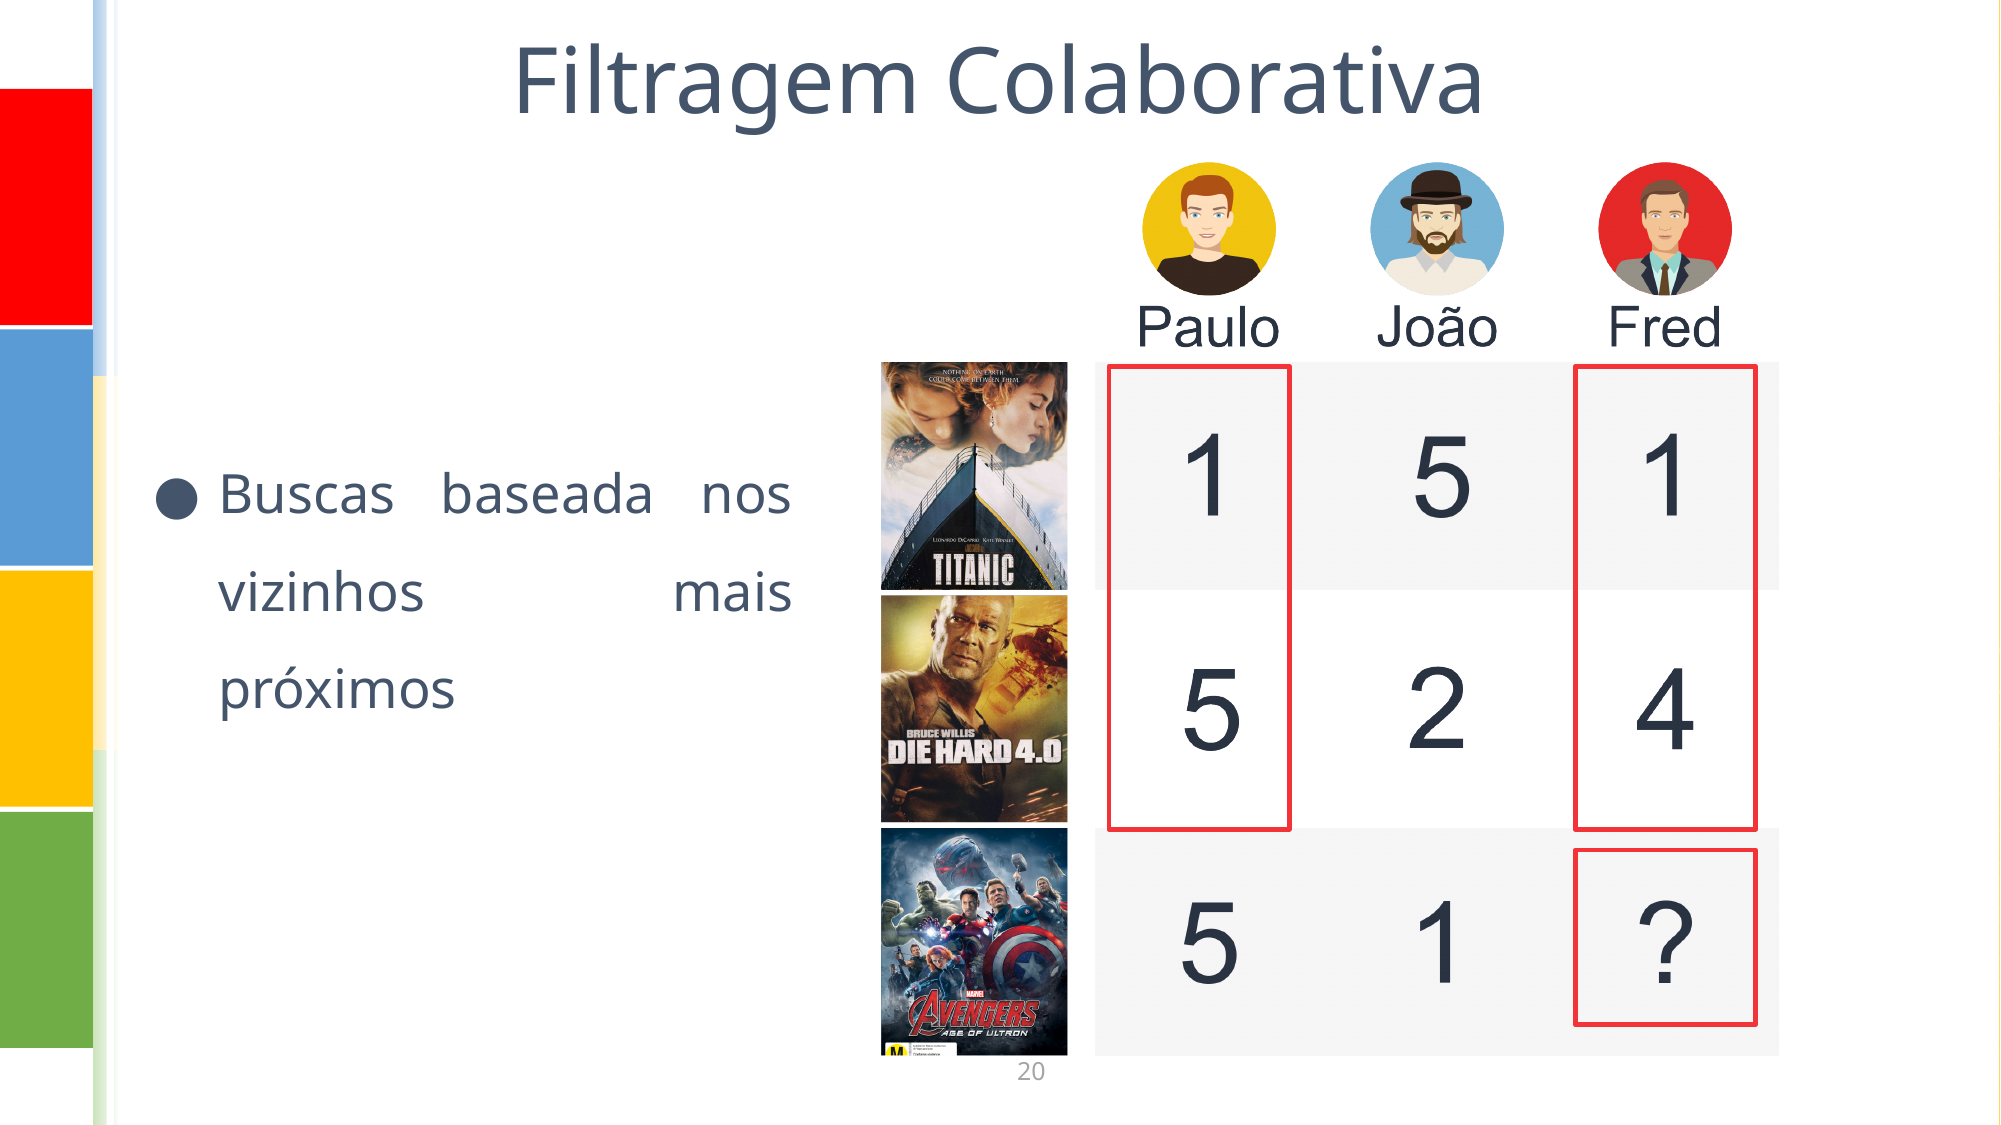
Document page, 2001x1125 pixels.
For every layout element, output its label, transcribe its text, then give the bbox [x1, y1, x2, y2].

picture [881, 162, 1779, 1056]
title Filtragem Colaborativa [137, 9, 1863, 144]
text_box Buscas baseada nos vizinhos mais próximos [128, 412, 809, 1027]
slide_number ‹#› [762, 1042, 1300, 1103]
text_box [1108, 365, 1756, 830]
